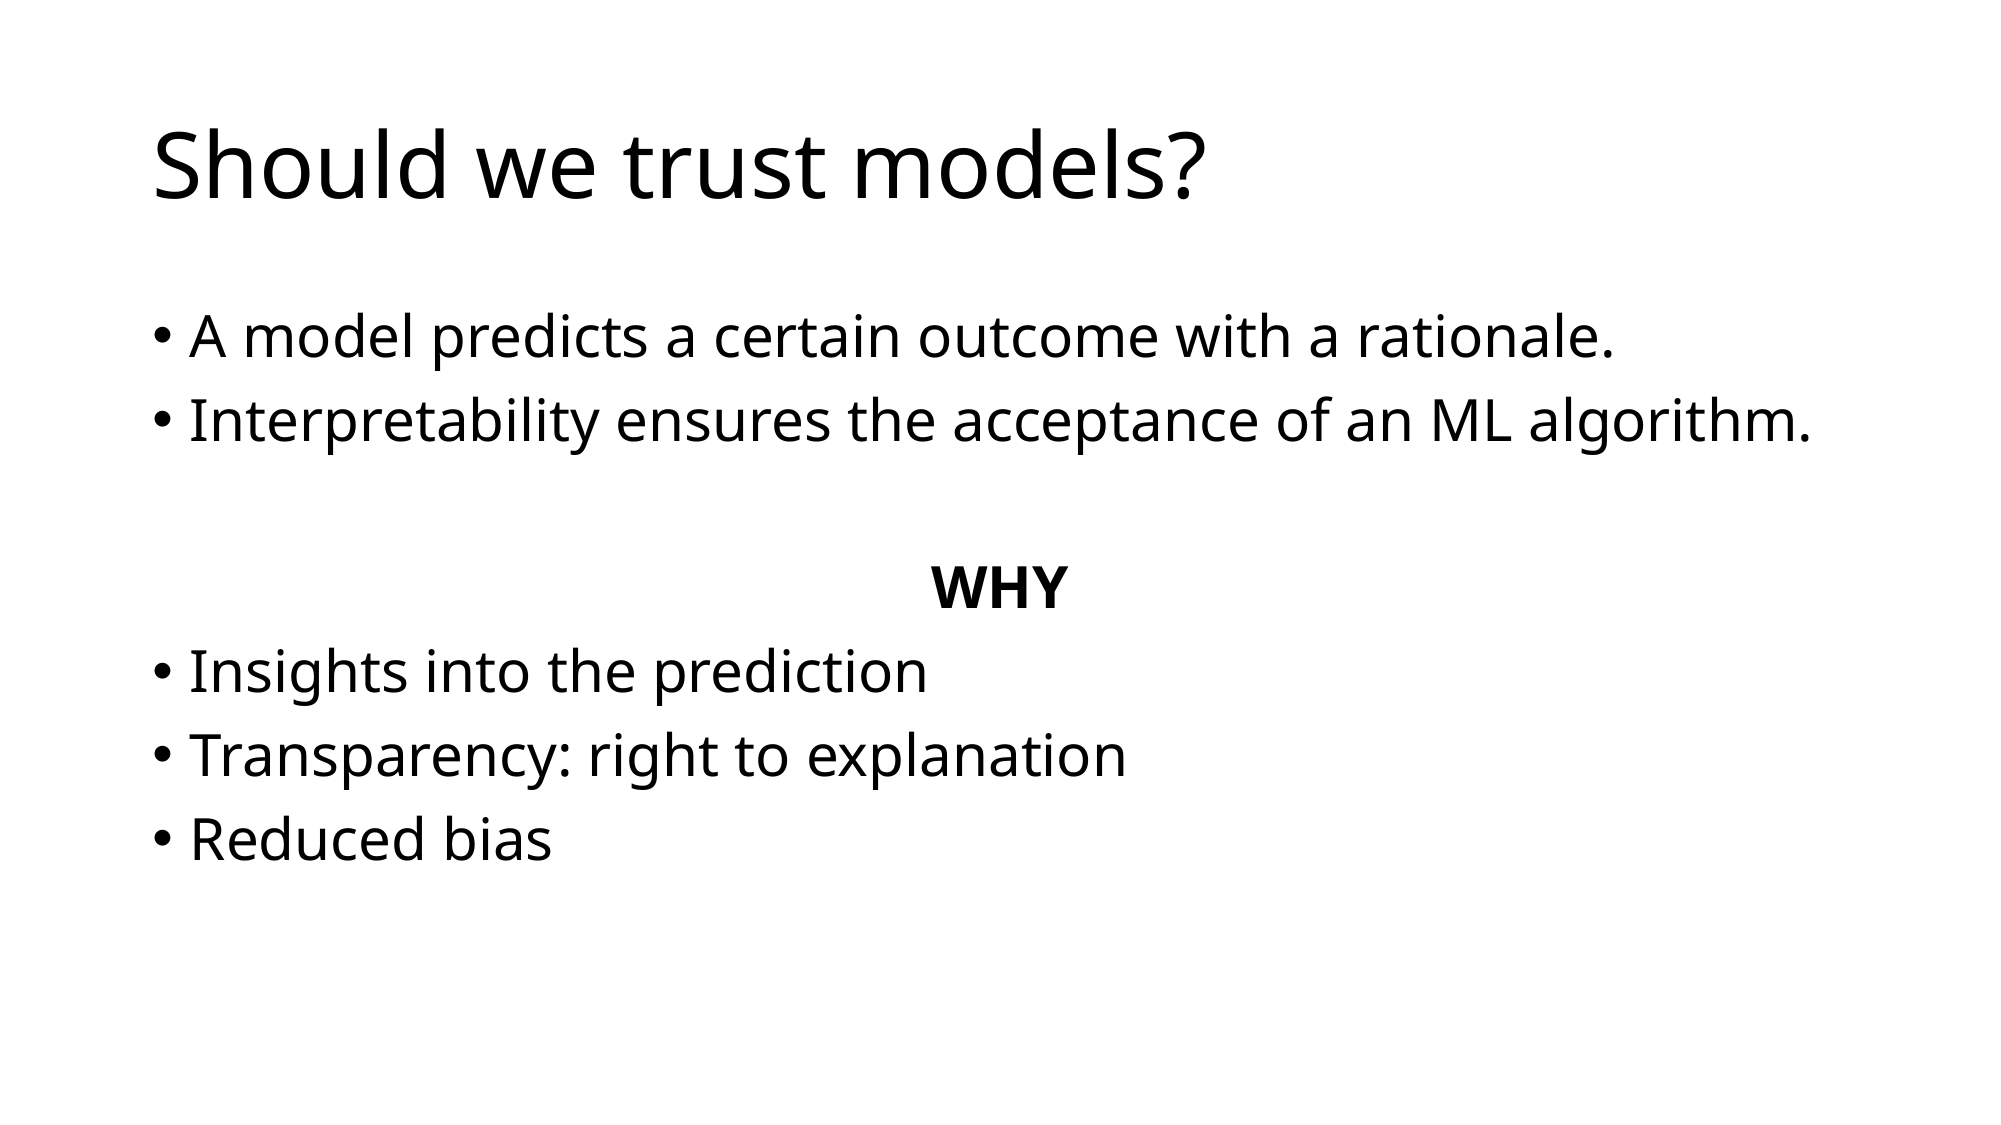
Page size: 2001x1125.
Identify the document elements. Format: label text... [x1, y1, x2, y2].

title Should we trust models? [137, 59, 1863, 278]
list A model predicts a certain outcome with a rationale. Interpretability ensures the acceptance of an ML algorithm. WHY Insights into the prediction Transparency: right to explanation Reduced bias [137, 299, 1863, 1014]
